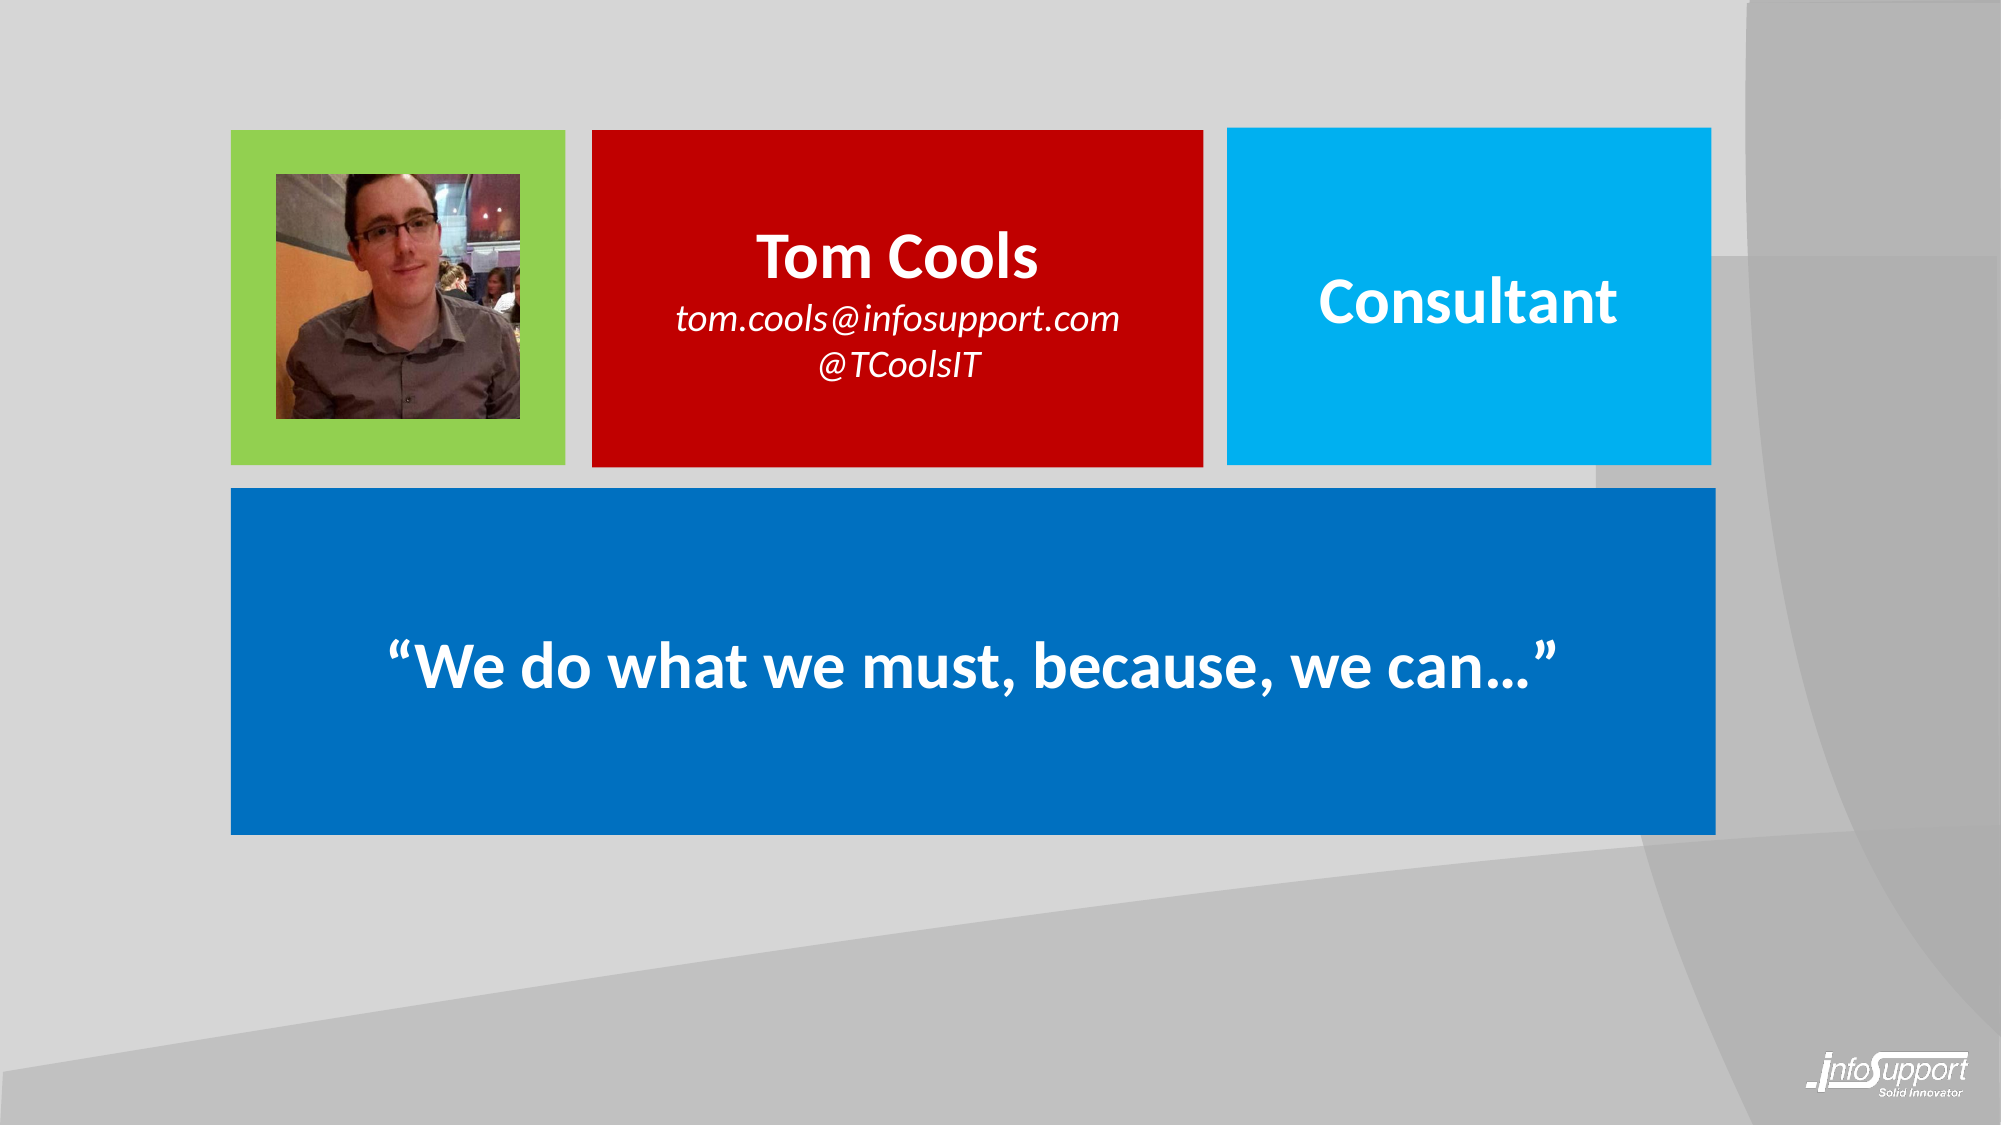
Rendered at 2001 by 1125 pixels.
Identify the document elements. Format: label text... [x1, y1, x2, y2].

text_box “We do what we must, because, we can…” [230, 487, 1717, 836]
text_box Consultant [1226, 127, 1712, 466]
text_box Tom Cools tom.cools@infosupport.com @TCoolsIT [591, 129, 1204, 469]
picture [276, 174, 521, 419]
text_box [230, 129, 566, 466]
